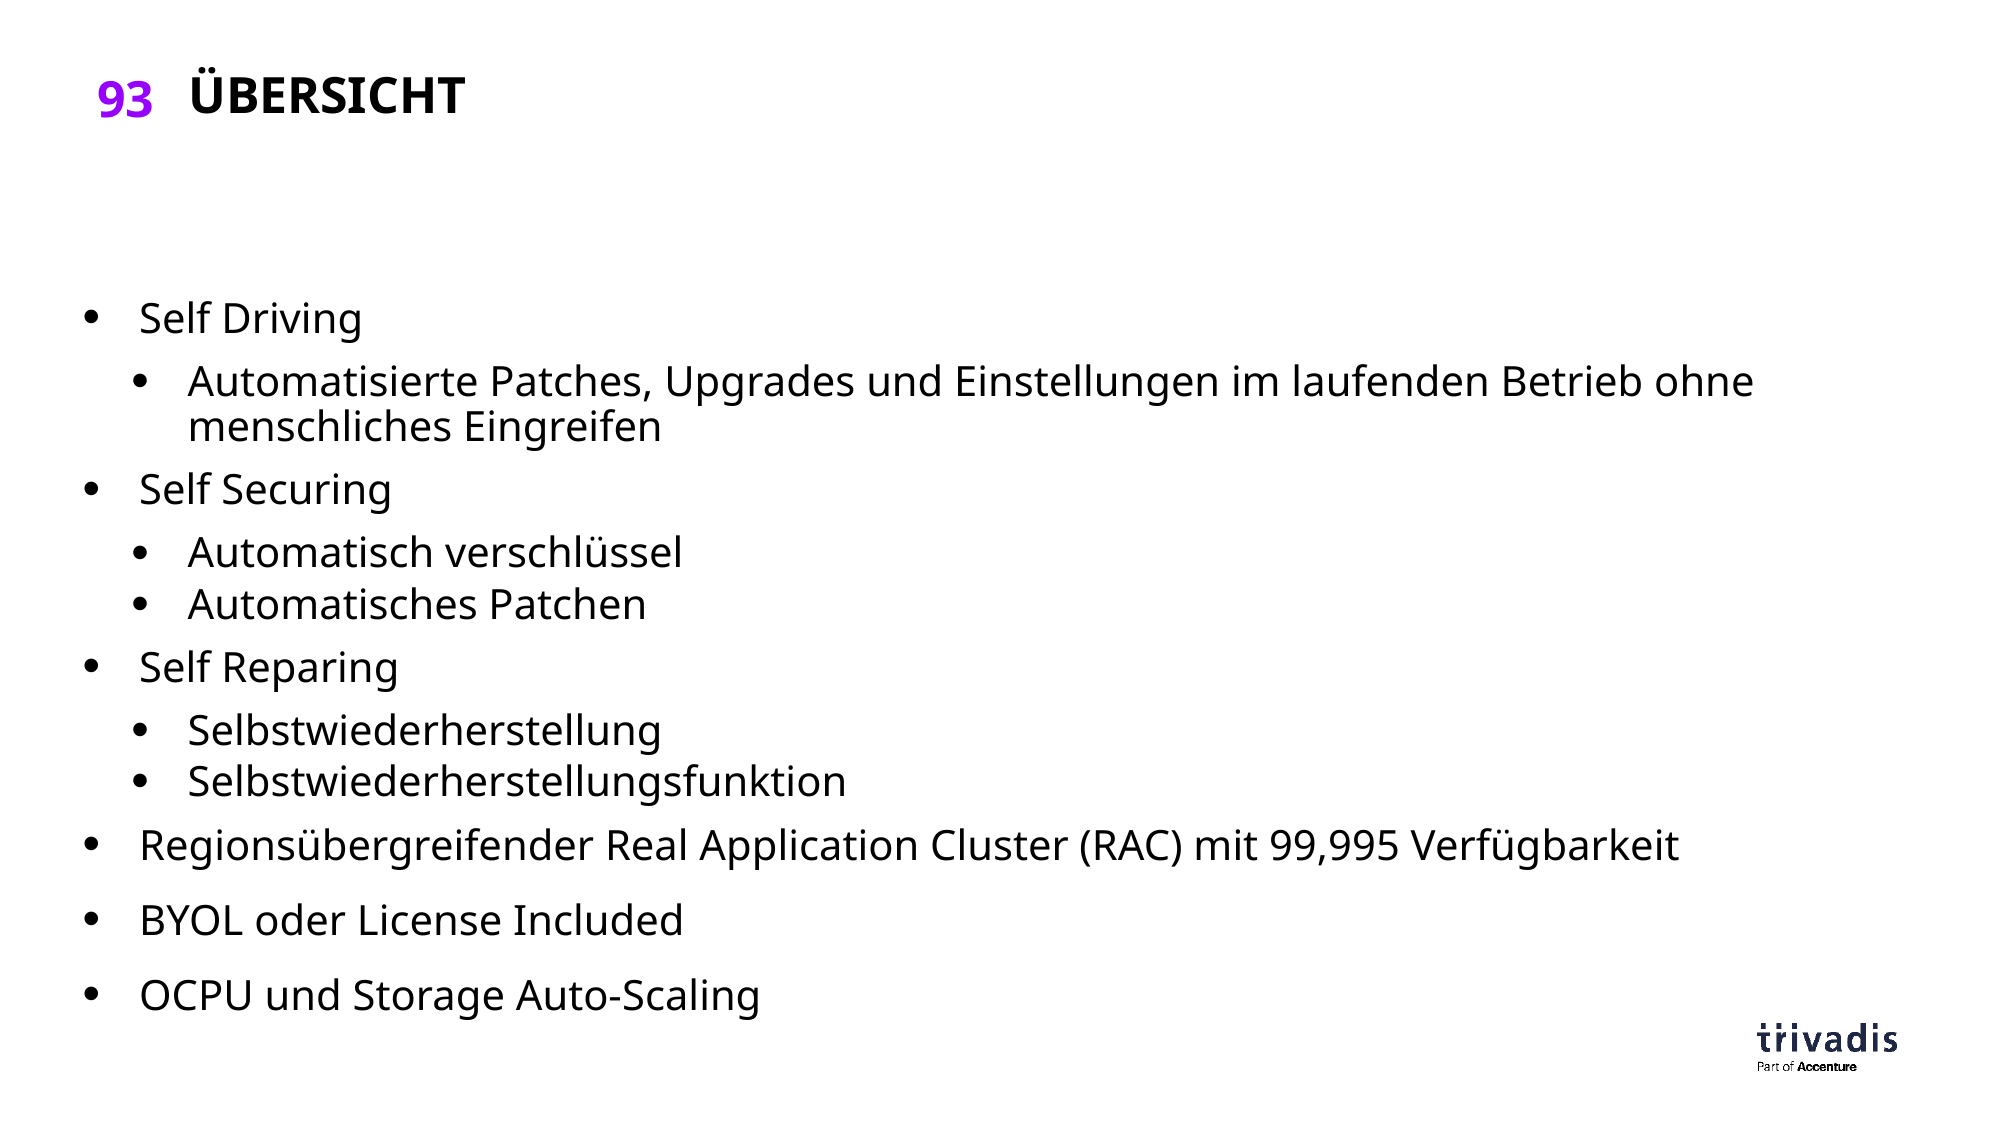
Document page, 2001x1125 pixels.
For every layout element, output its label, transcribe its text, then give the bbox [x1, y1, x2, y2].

title übersicht [170, 63, 1933, 136]
picture [1757, 1062, 1897, 1071]
list Self Driving Automatisierte Patches, Upgrades und Einstellungen im laufenden Betrieb ohne menschliches Eingreifen Self Securing Automatisch verschlüssel Automatisches Patchen Self Reparing Selbstwiederherstellung Selbstwiederherstellungsfunktion Regionsübergreifender Real Application Cluster (RAC) mit 99,995 Verfügbarkeit BYOL oder License Included OCPU und Storage Auto-Scaling [65, 284, 1933, 1062]
